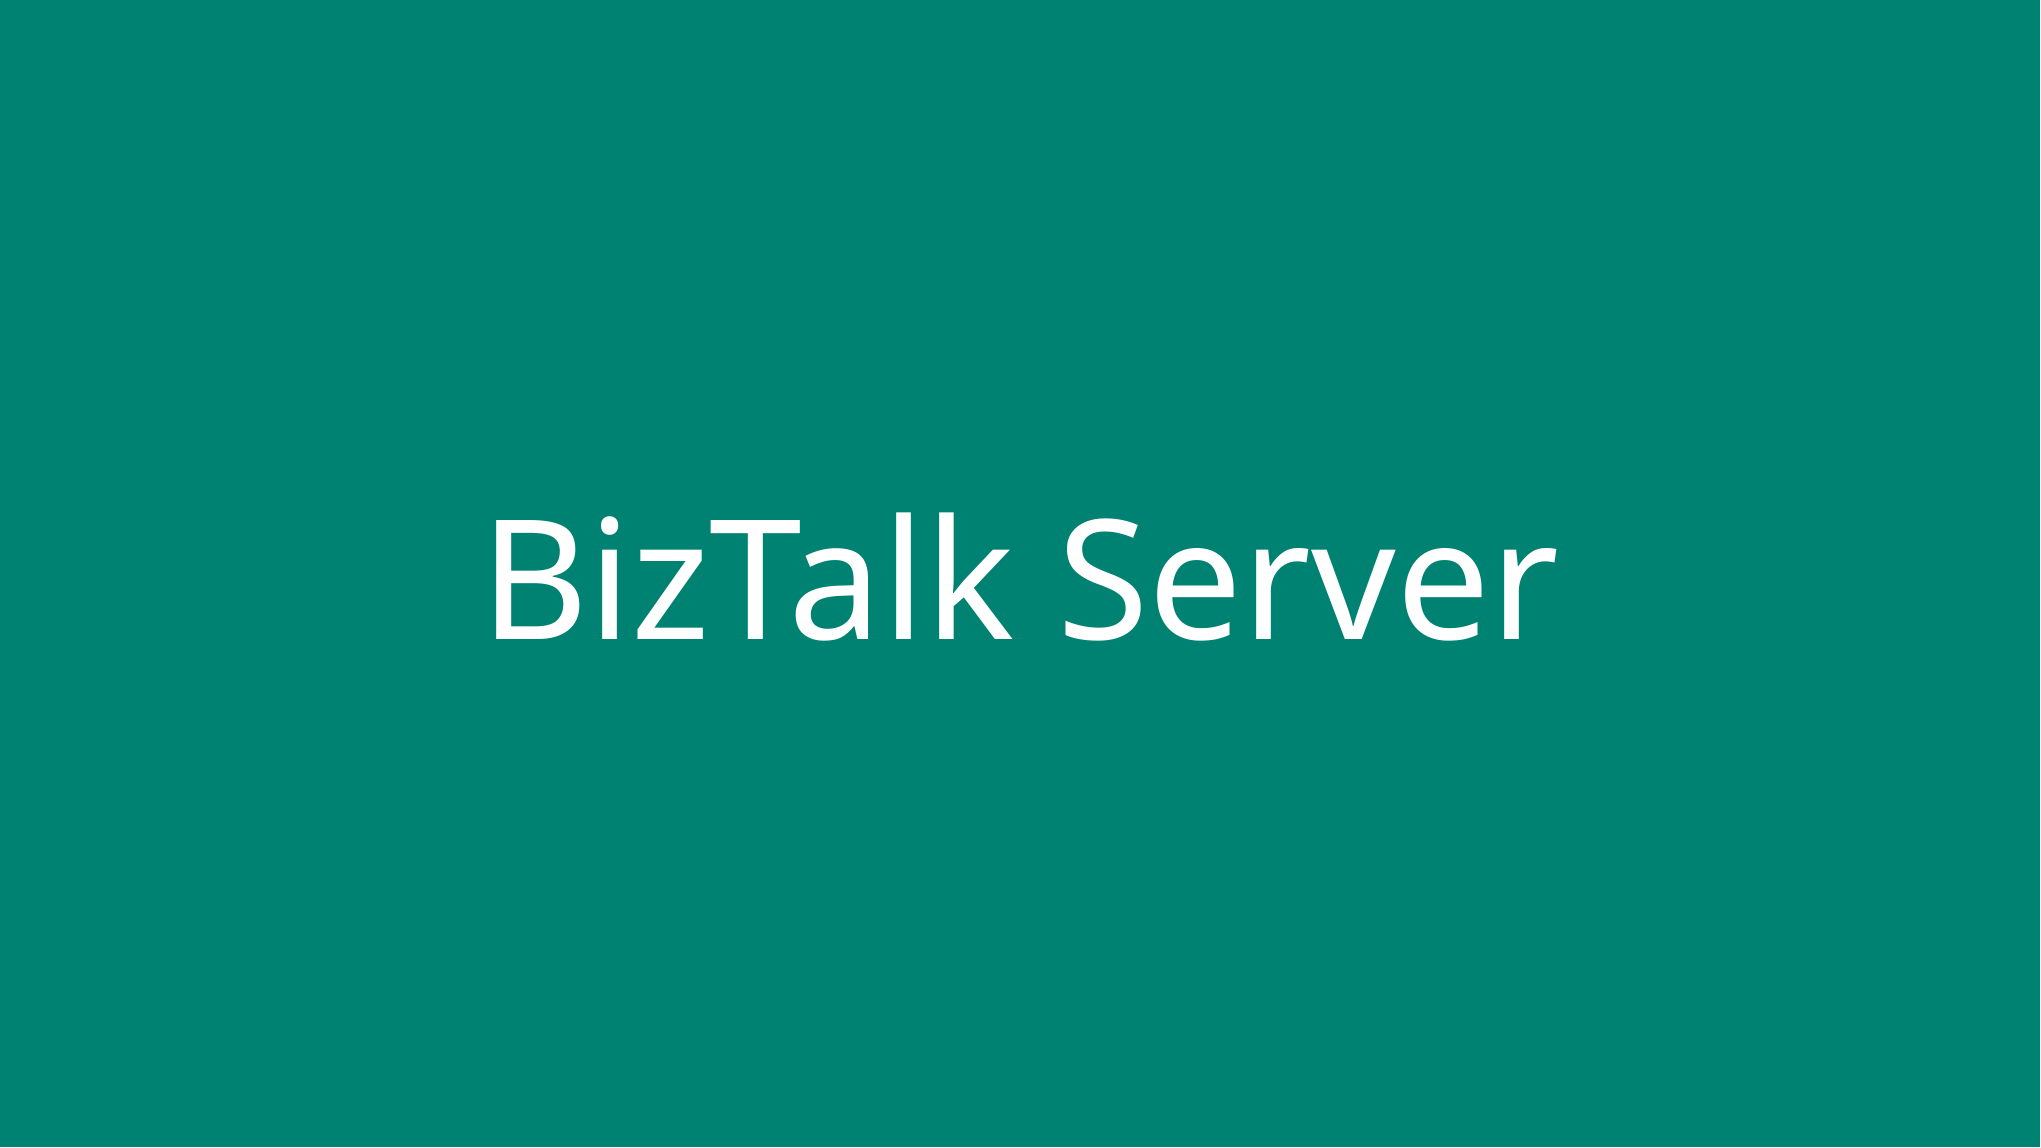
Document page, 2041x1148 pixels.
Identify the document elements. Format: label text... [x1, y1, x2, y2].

text_box BizTalk Server [465, 465, 1575, 680]
